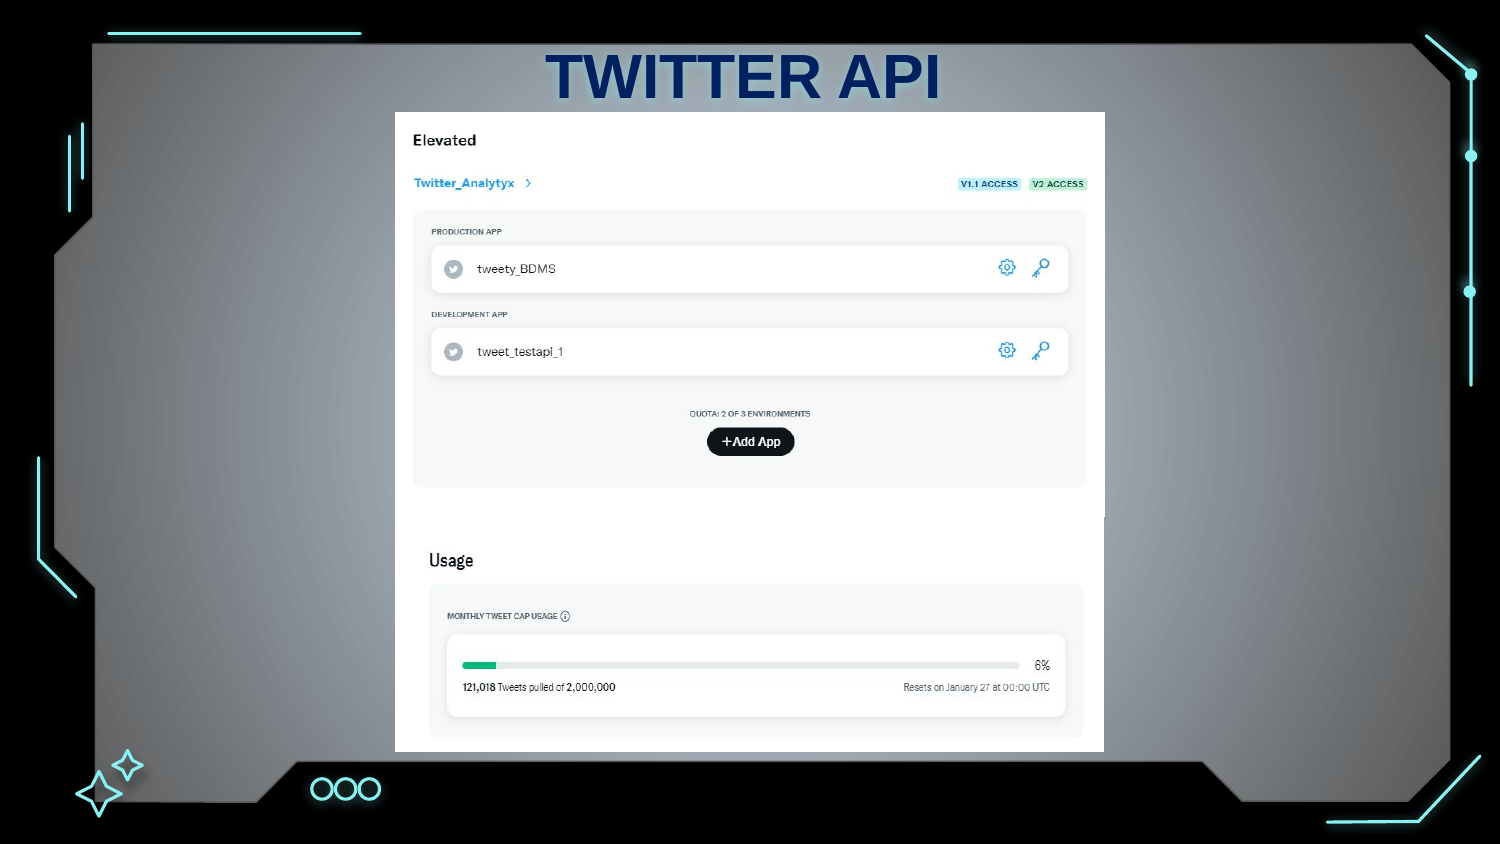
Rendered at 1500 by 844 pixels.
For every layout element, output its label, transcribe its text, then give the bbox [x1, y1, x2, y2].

title TWITTER API [110, 34, 1377, 113]
picture [394, 112, 1105, 752]
